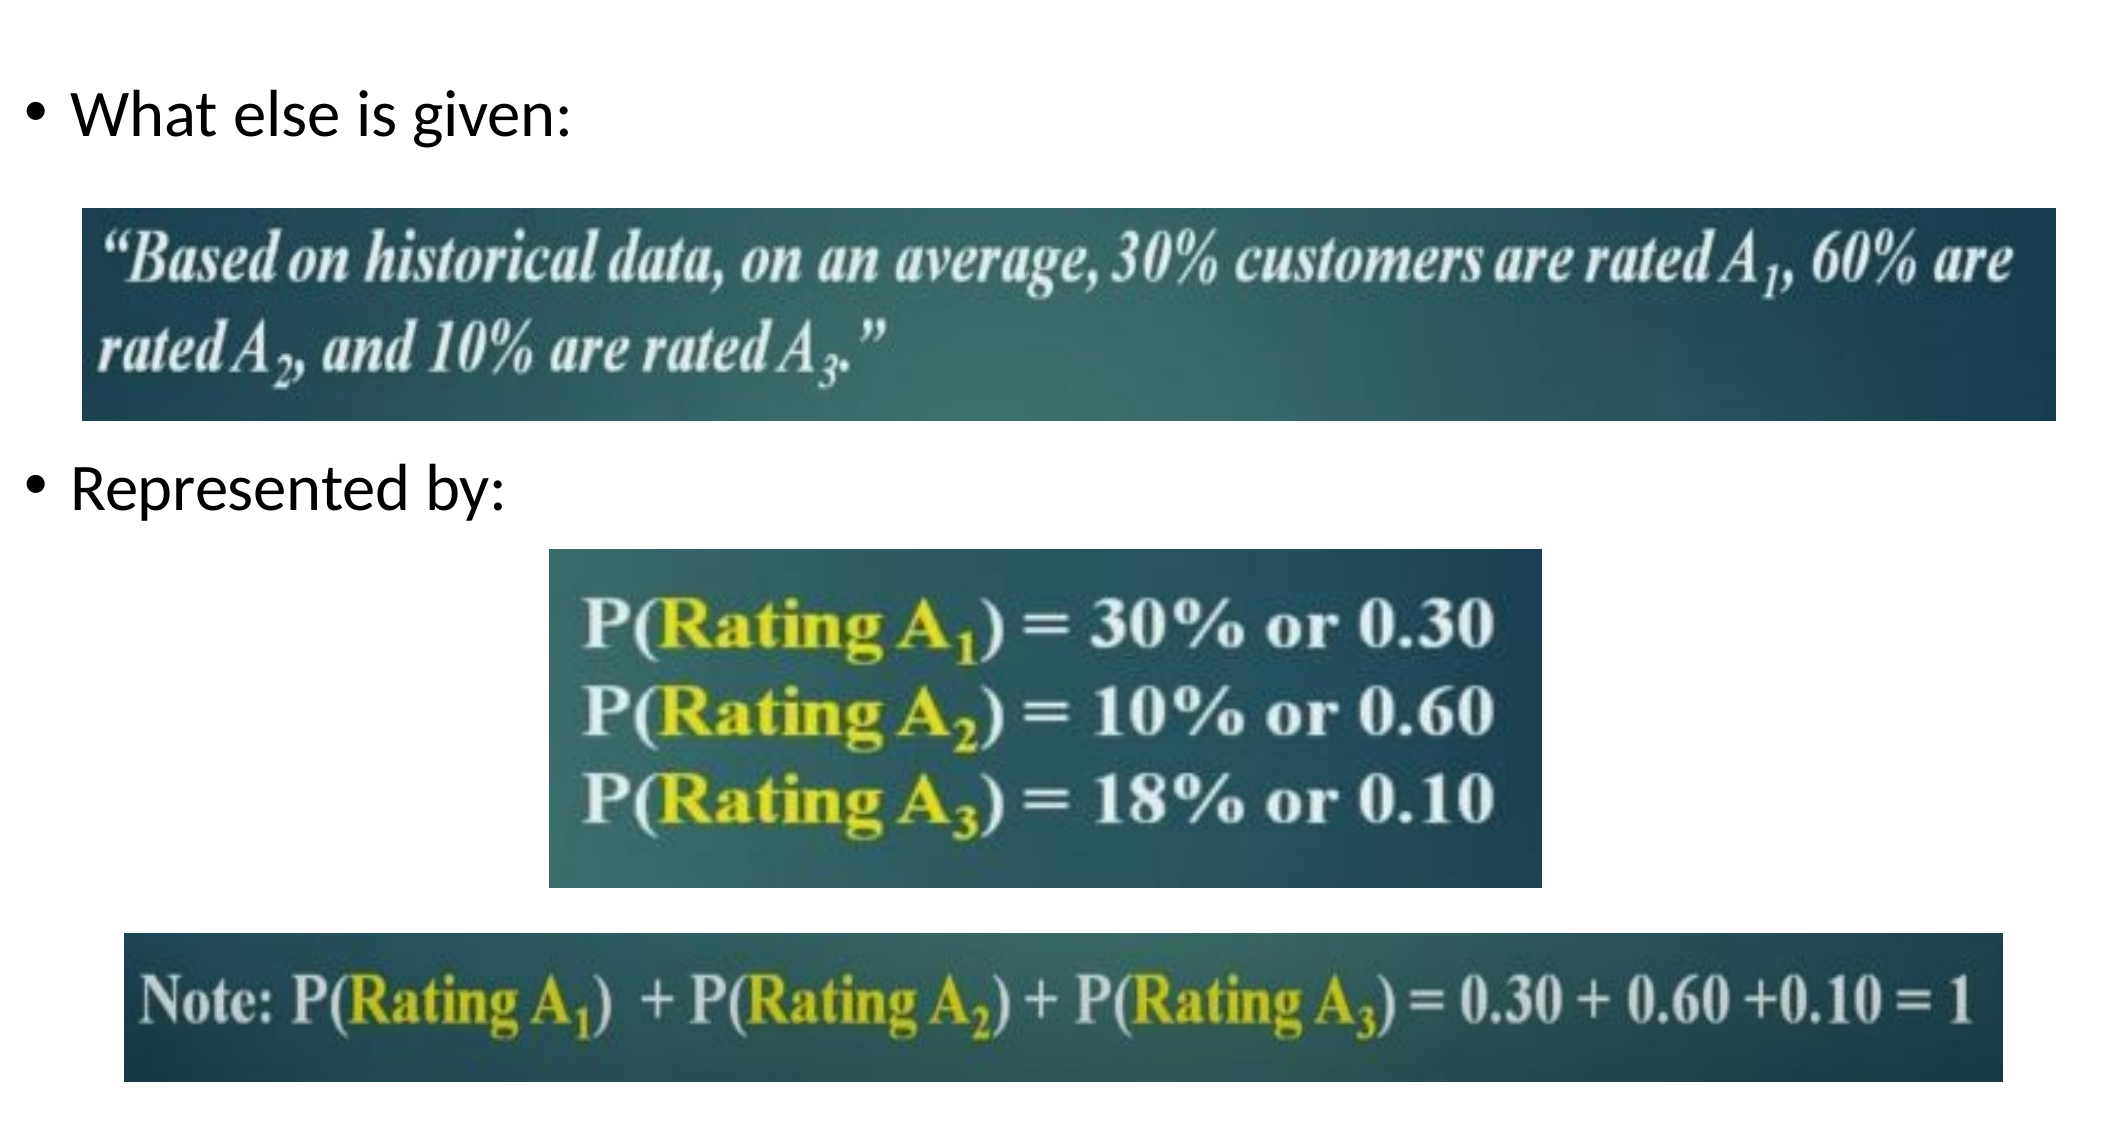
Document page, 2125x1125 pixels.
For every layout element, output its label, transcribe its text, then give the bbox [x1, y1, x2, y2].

picture [82, 207, 2056, 421]
text_box What else is given: [21, 67, 577, 150]
picture [123, 933, 2003, 1082]
picture [548, 548, 1542, 889]
text_box Represented by: [21, 441, 513, 524]
